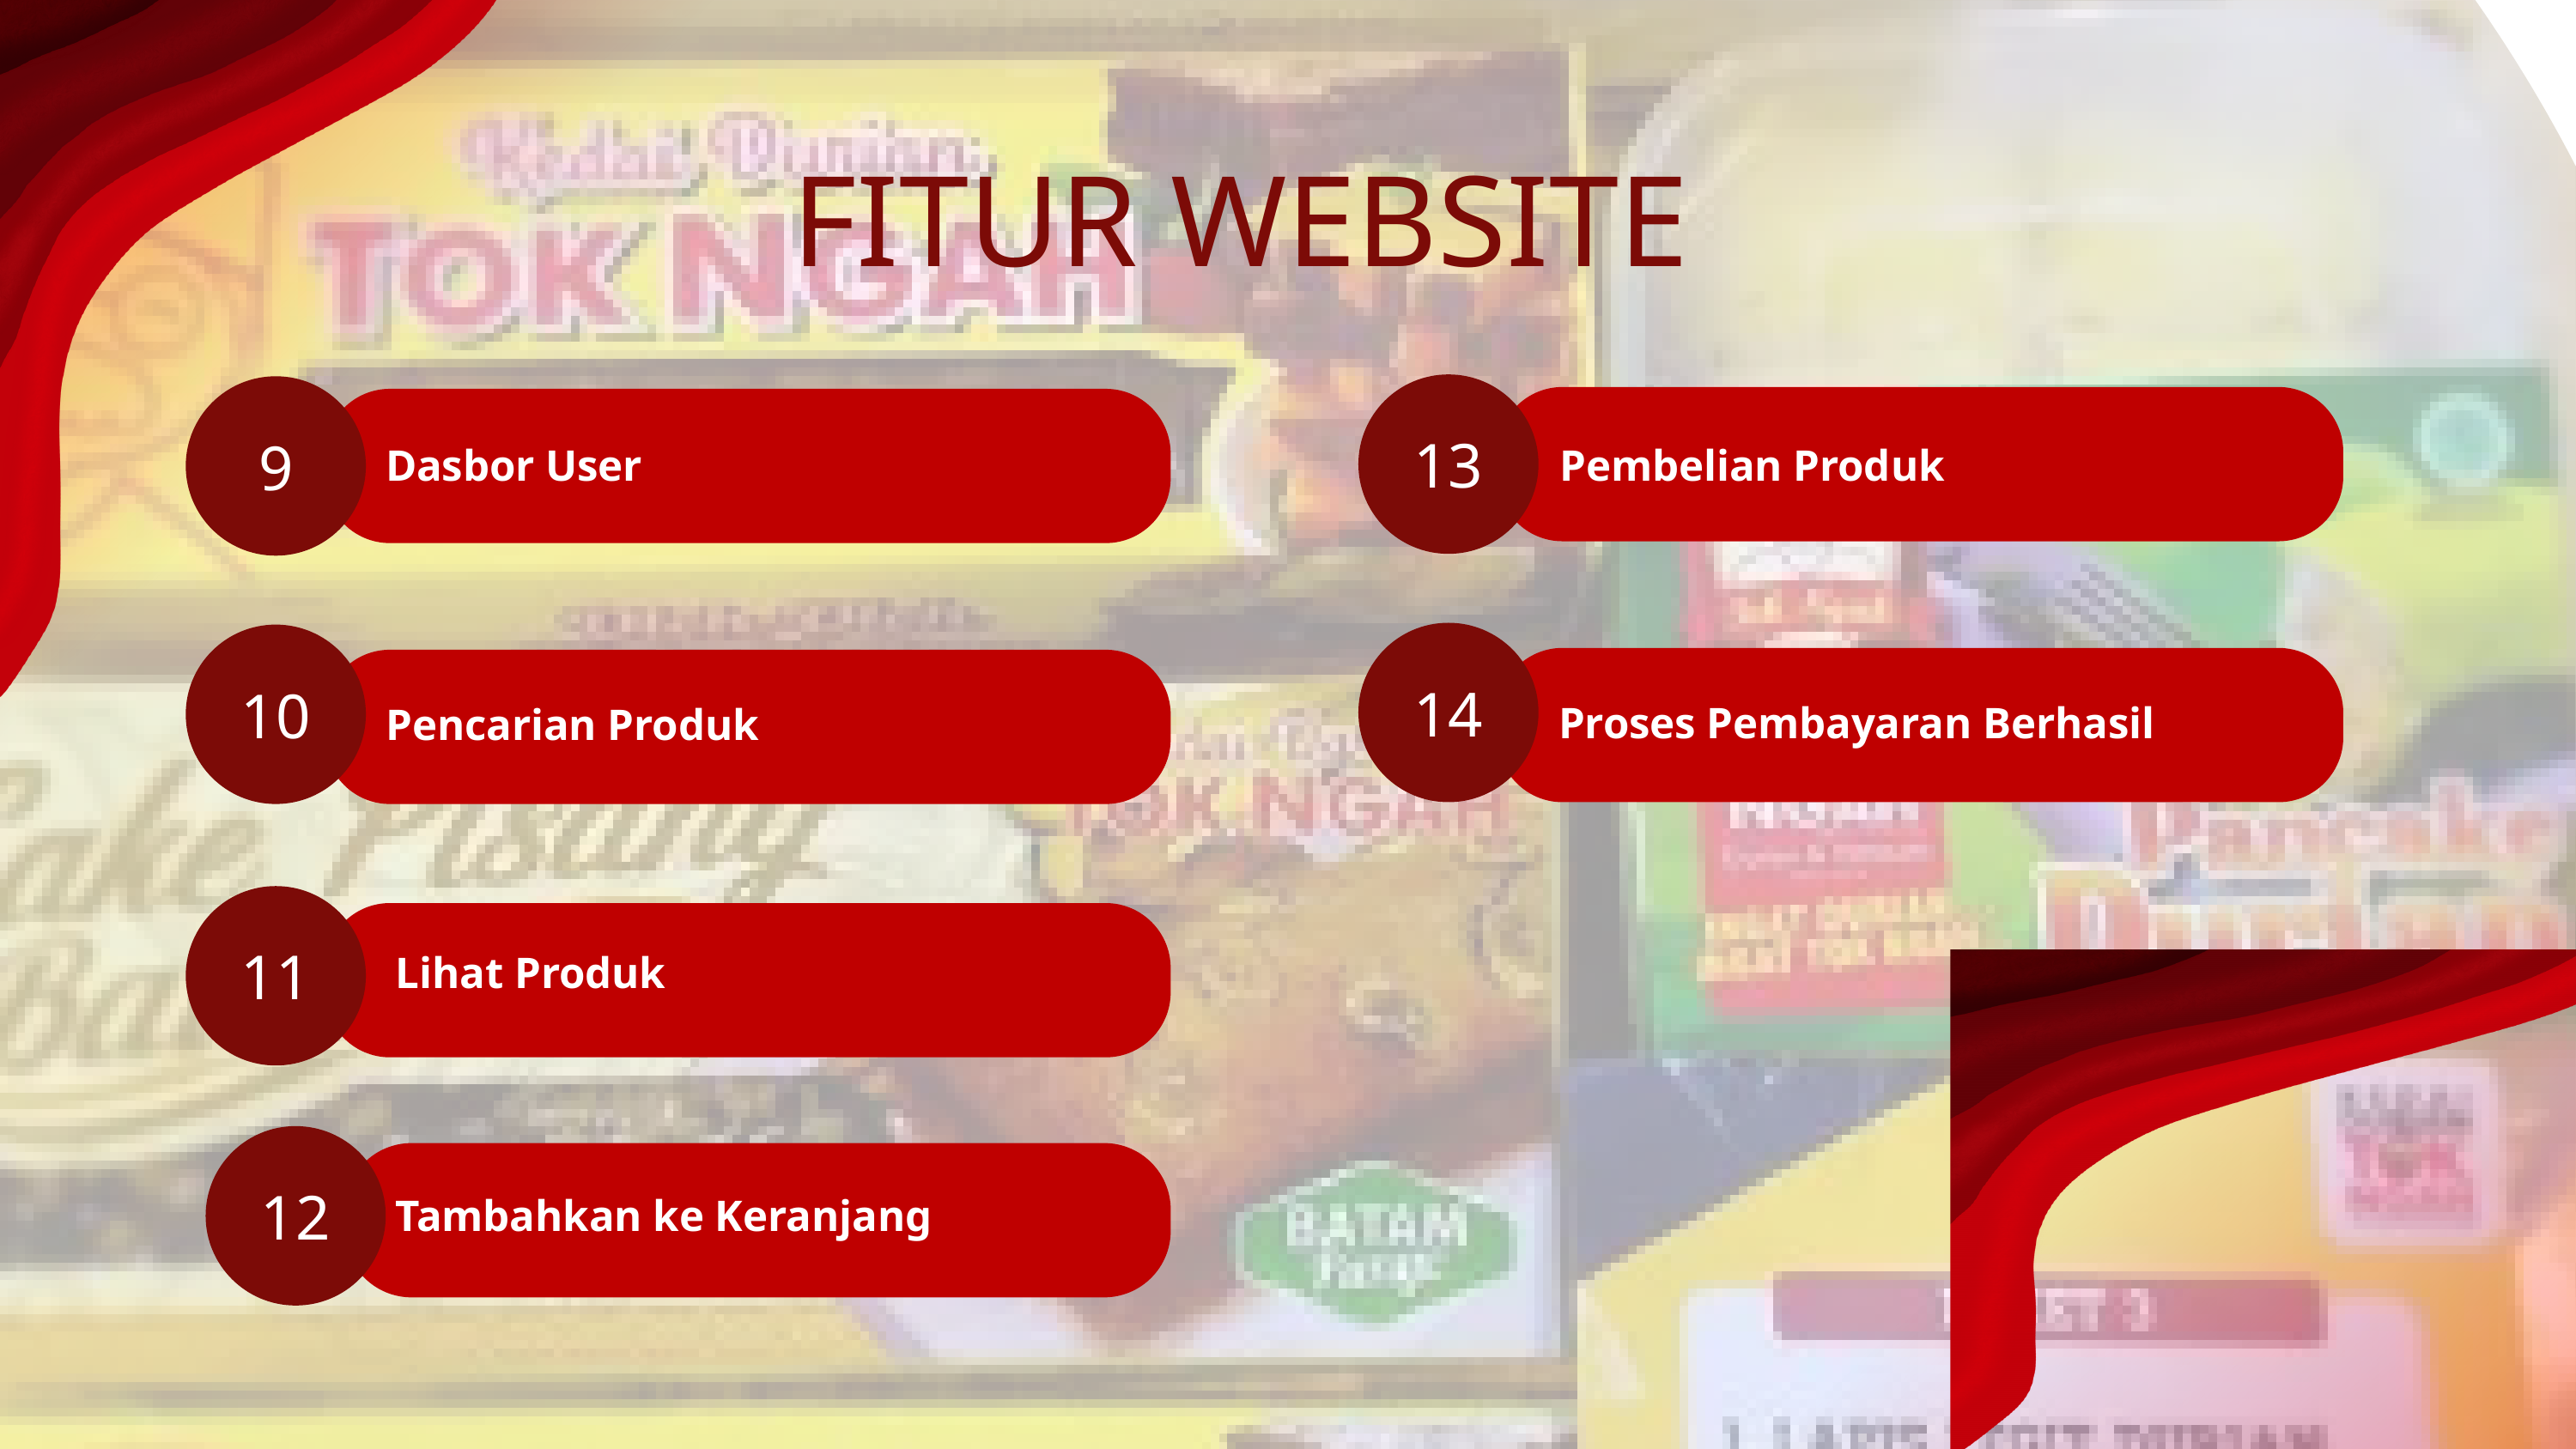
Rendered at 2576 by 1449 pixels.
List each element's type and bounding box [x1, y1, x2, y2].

text_box [185, 885, 367, 1066]
text_box [205, 1125, 386, 1307]
text_box [185, 376, 367, 556]
text_box [371, 649, 1171, 804]
text_box [1544, 647, 2344, 803]
text_box [1358, 373, 1539, 555]
text_box [0, 0, 2576, 1449]
text_box [371, 902, 1171, 1058]
text_box [371, 388, 1171, 543]
text_box [391, 1143, 1171, 1298]
text_box [185, 624, 367, 804]
text_box [1544, 386, 2344, 542]
text_box [1358, 622, 1539, 803]
